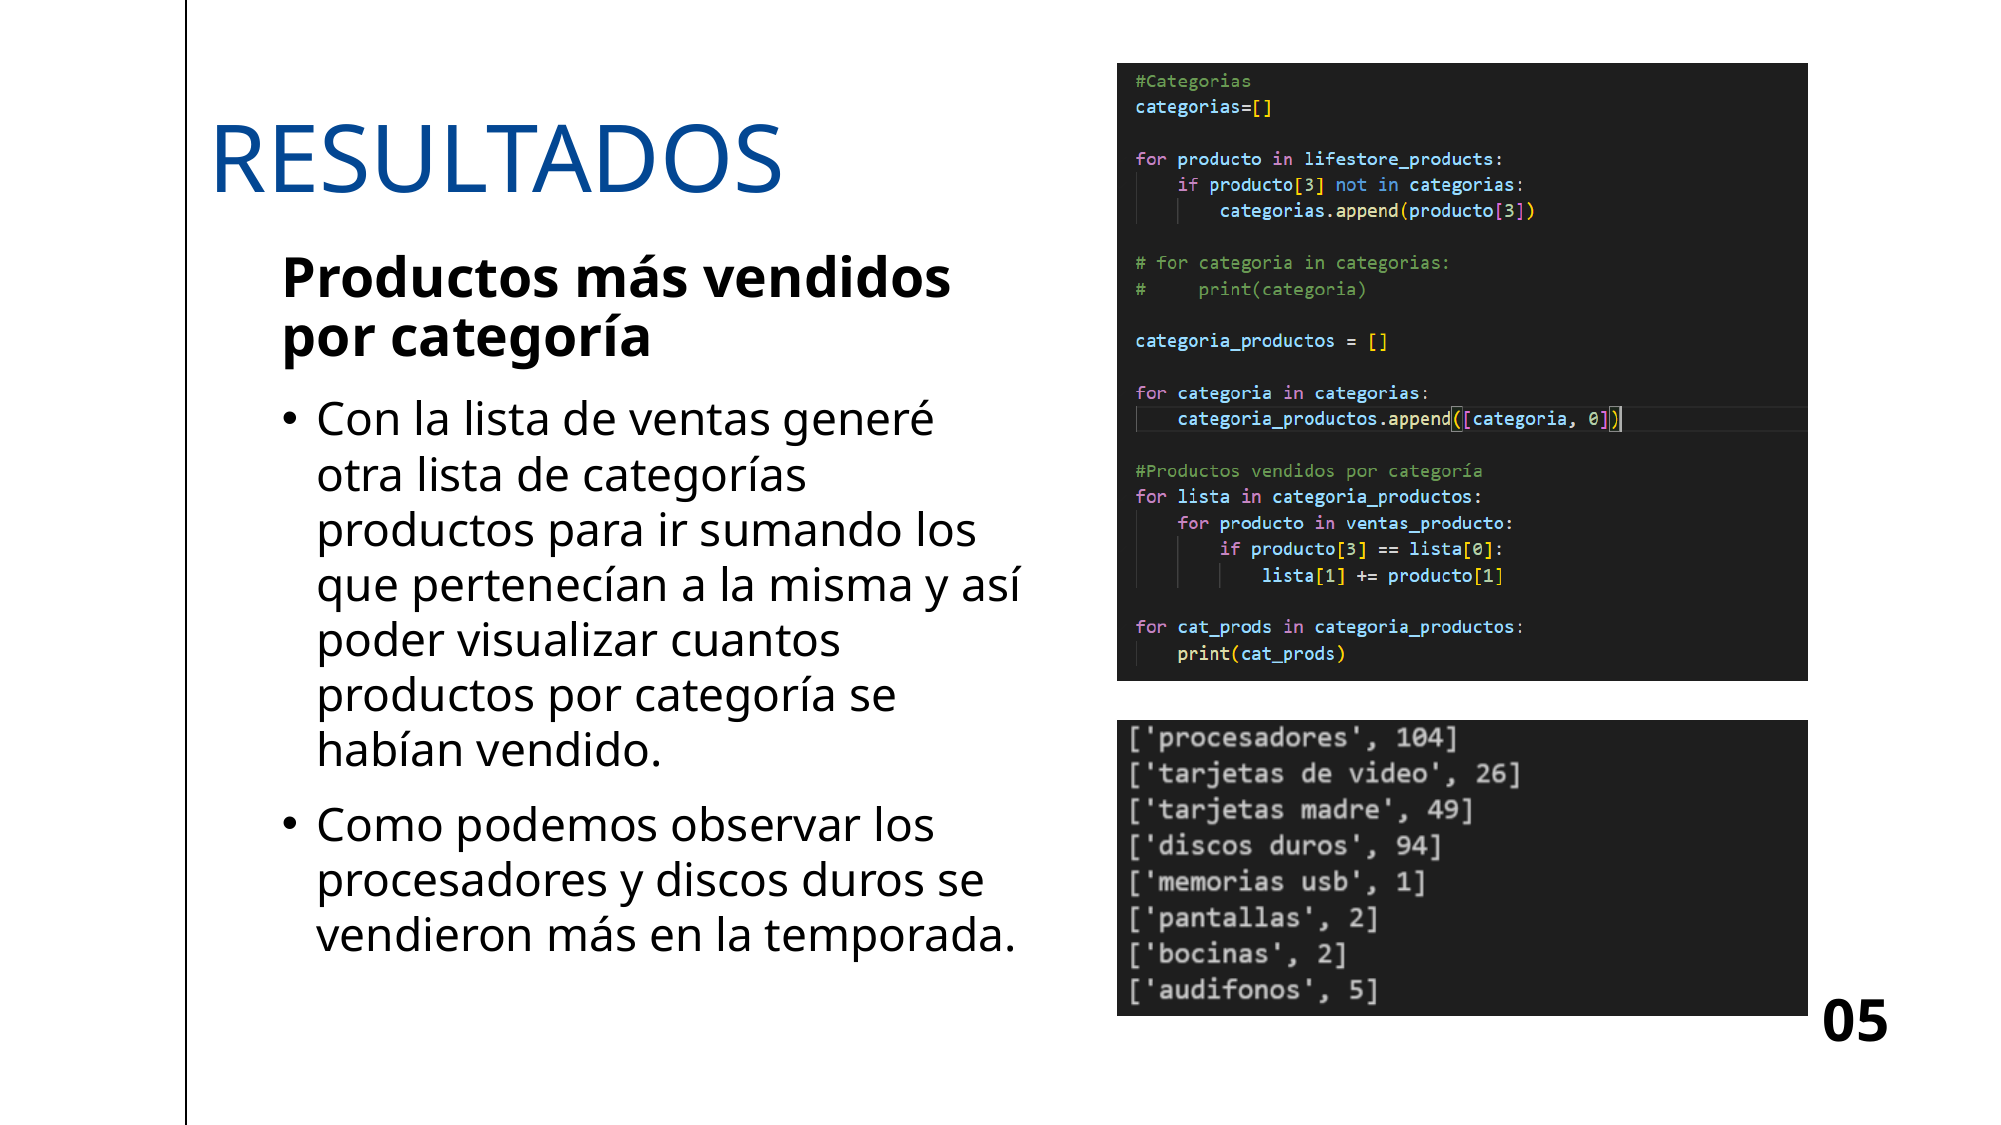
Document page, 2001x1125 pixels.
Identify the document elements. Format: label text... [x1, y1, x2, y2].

text_box 05 [1807, 981, 1930, 1062]
list Productos más vendidos por categoría [266, 240, 1034, 377]
title RESULTADOS [208, 55, 1930, 221]
list Con la lista de ventas generé otra lista de categorías productos para ir sumando los que pertenecían a la misma y así poder visualizar cuantos productos por categoría se habían vendido. Como podemos observar los procesadores y discos duros se vendieron más en la temporada. [266, 382, 1037, 1014]
picture [1117, 63, 1808, 681]
picture [1117, 720, 1808, 1016]
